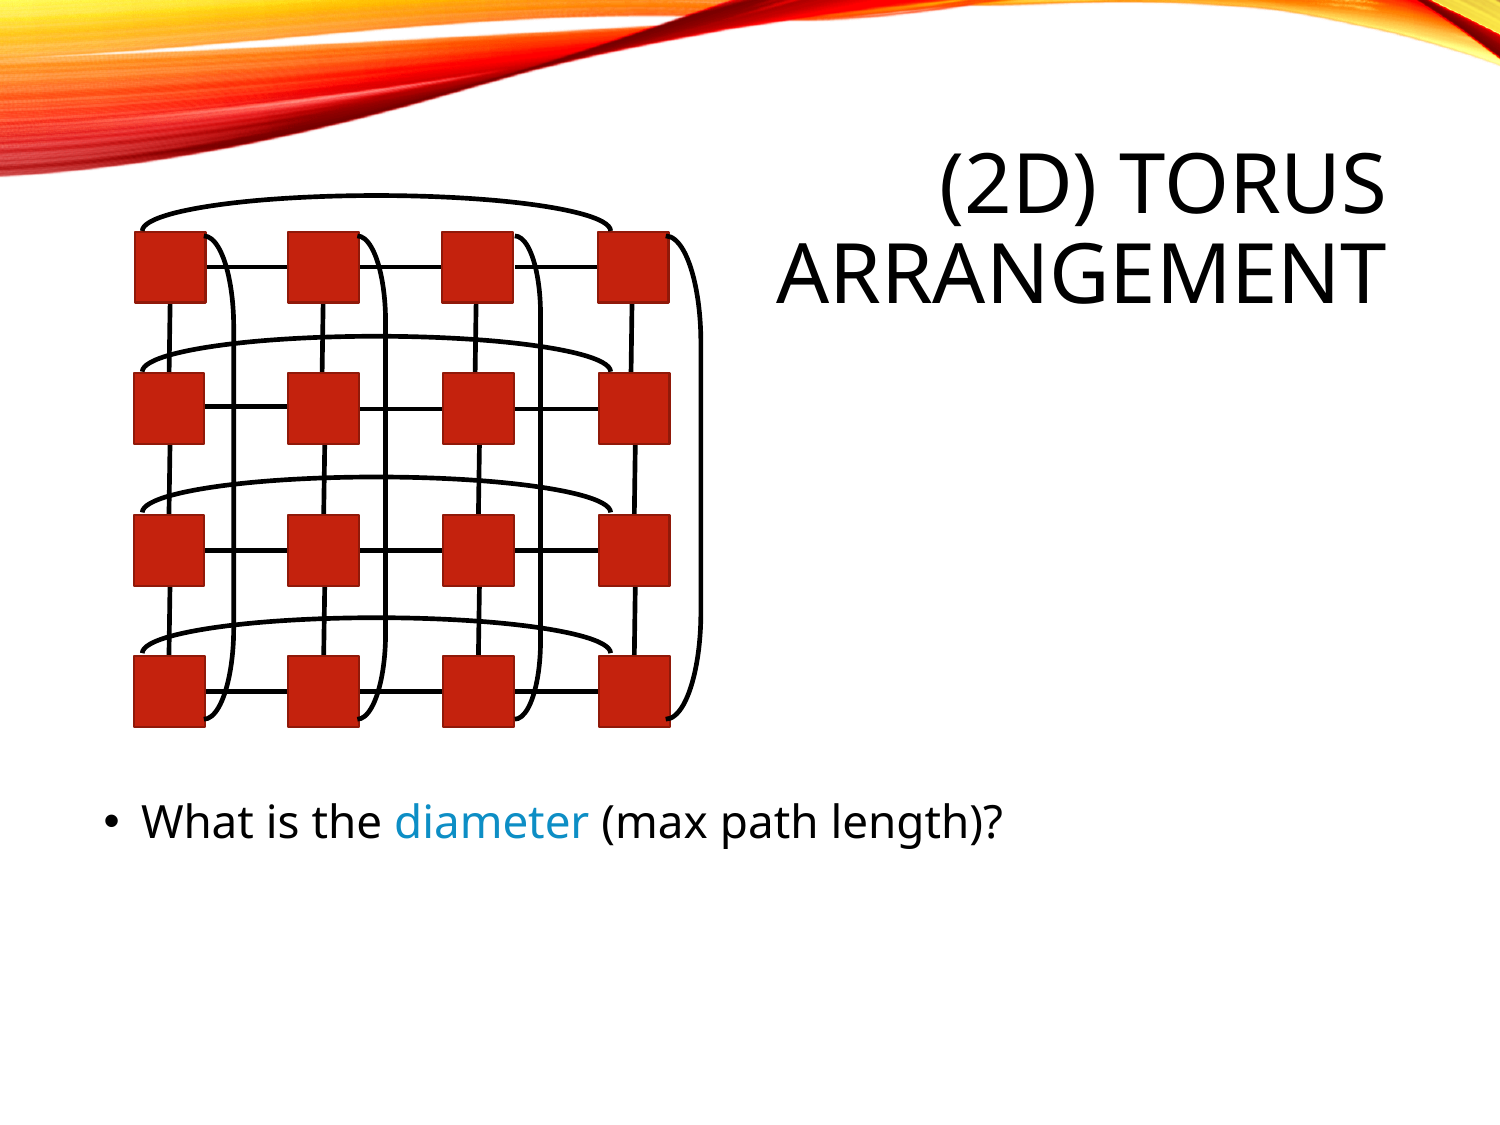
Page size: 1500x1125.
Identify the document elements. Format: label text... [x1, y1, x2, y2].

text_box [141, 636, 168, 654]
text_box What is the diameter (max path length)? [88, 791, 1450, 1094]
picture [0, 0, 1500, 178]
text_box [203, 235, 702, 720]
text_box [598, 720, 671, 728]
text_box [168, 266, 203, 692]
text_box [287, 231, 360, 235]
text_box [134, 231, 207, 304]
text_box [133, 372, 168, 445]
title (2d) Torus arrangement [356, 125, 1403, 338]
text_box [287, 720, 360, 728]
text_box [133, 514, 168, 587]
text_box [141, 495, 168, 513]
text_box [441, 231, 514, 235]
text_box [442, 720, 515, 728]
text_box [141, 194, 612, 232]
text_box [141, 354, 168, 372]
text_box [133, 655, 206, 728]
text_box [597, 231, 670, 235]
